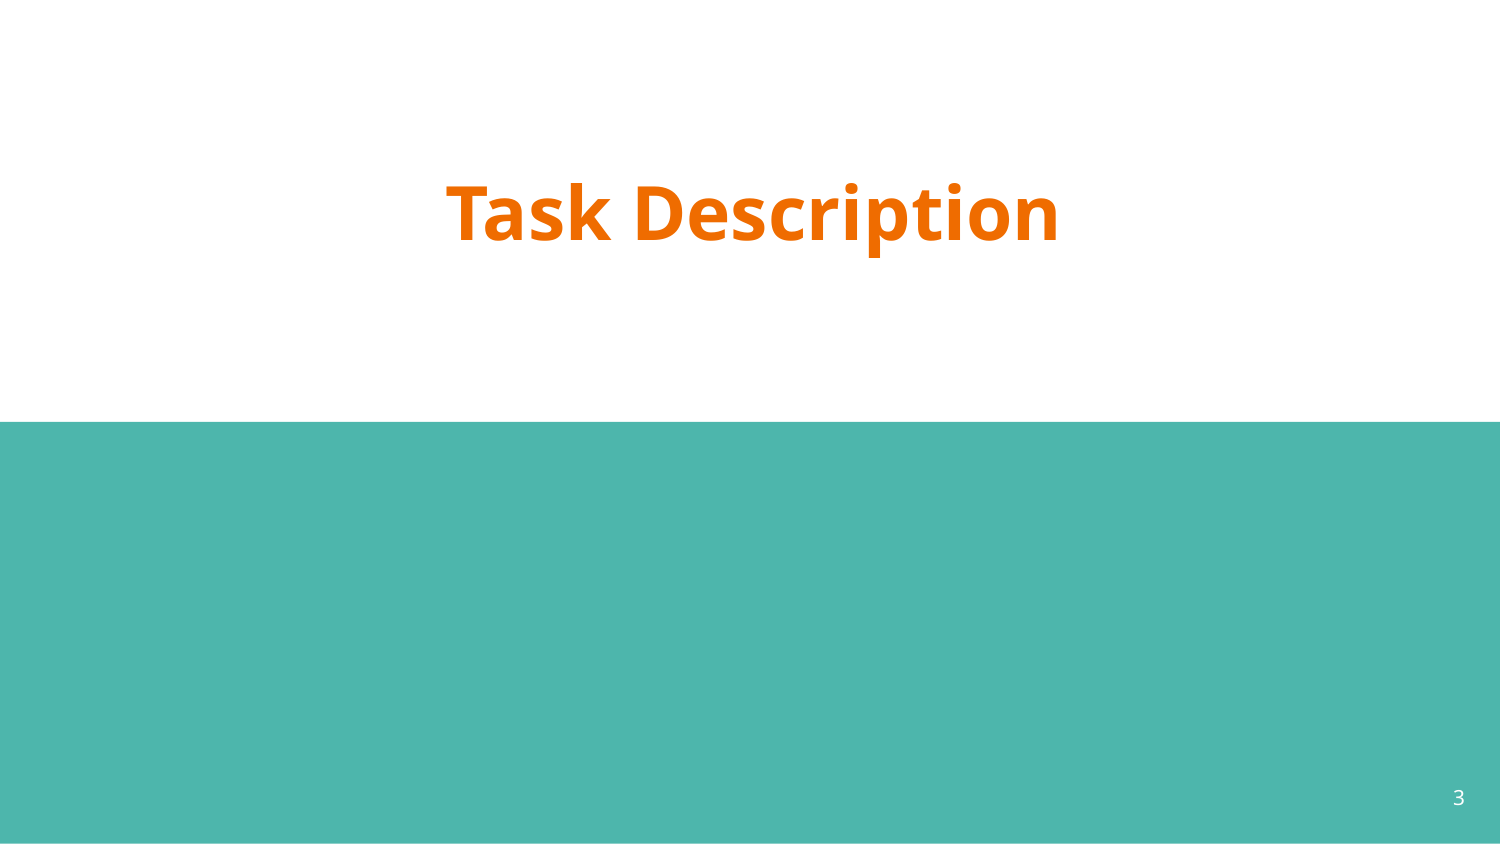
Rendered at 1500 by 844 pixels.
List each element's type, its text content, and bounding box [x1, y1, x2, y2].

title Task Description [51, 133, 1458, 289]
slide_number ‹#› [1389, 764, 1480, 830]
